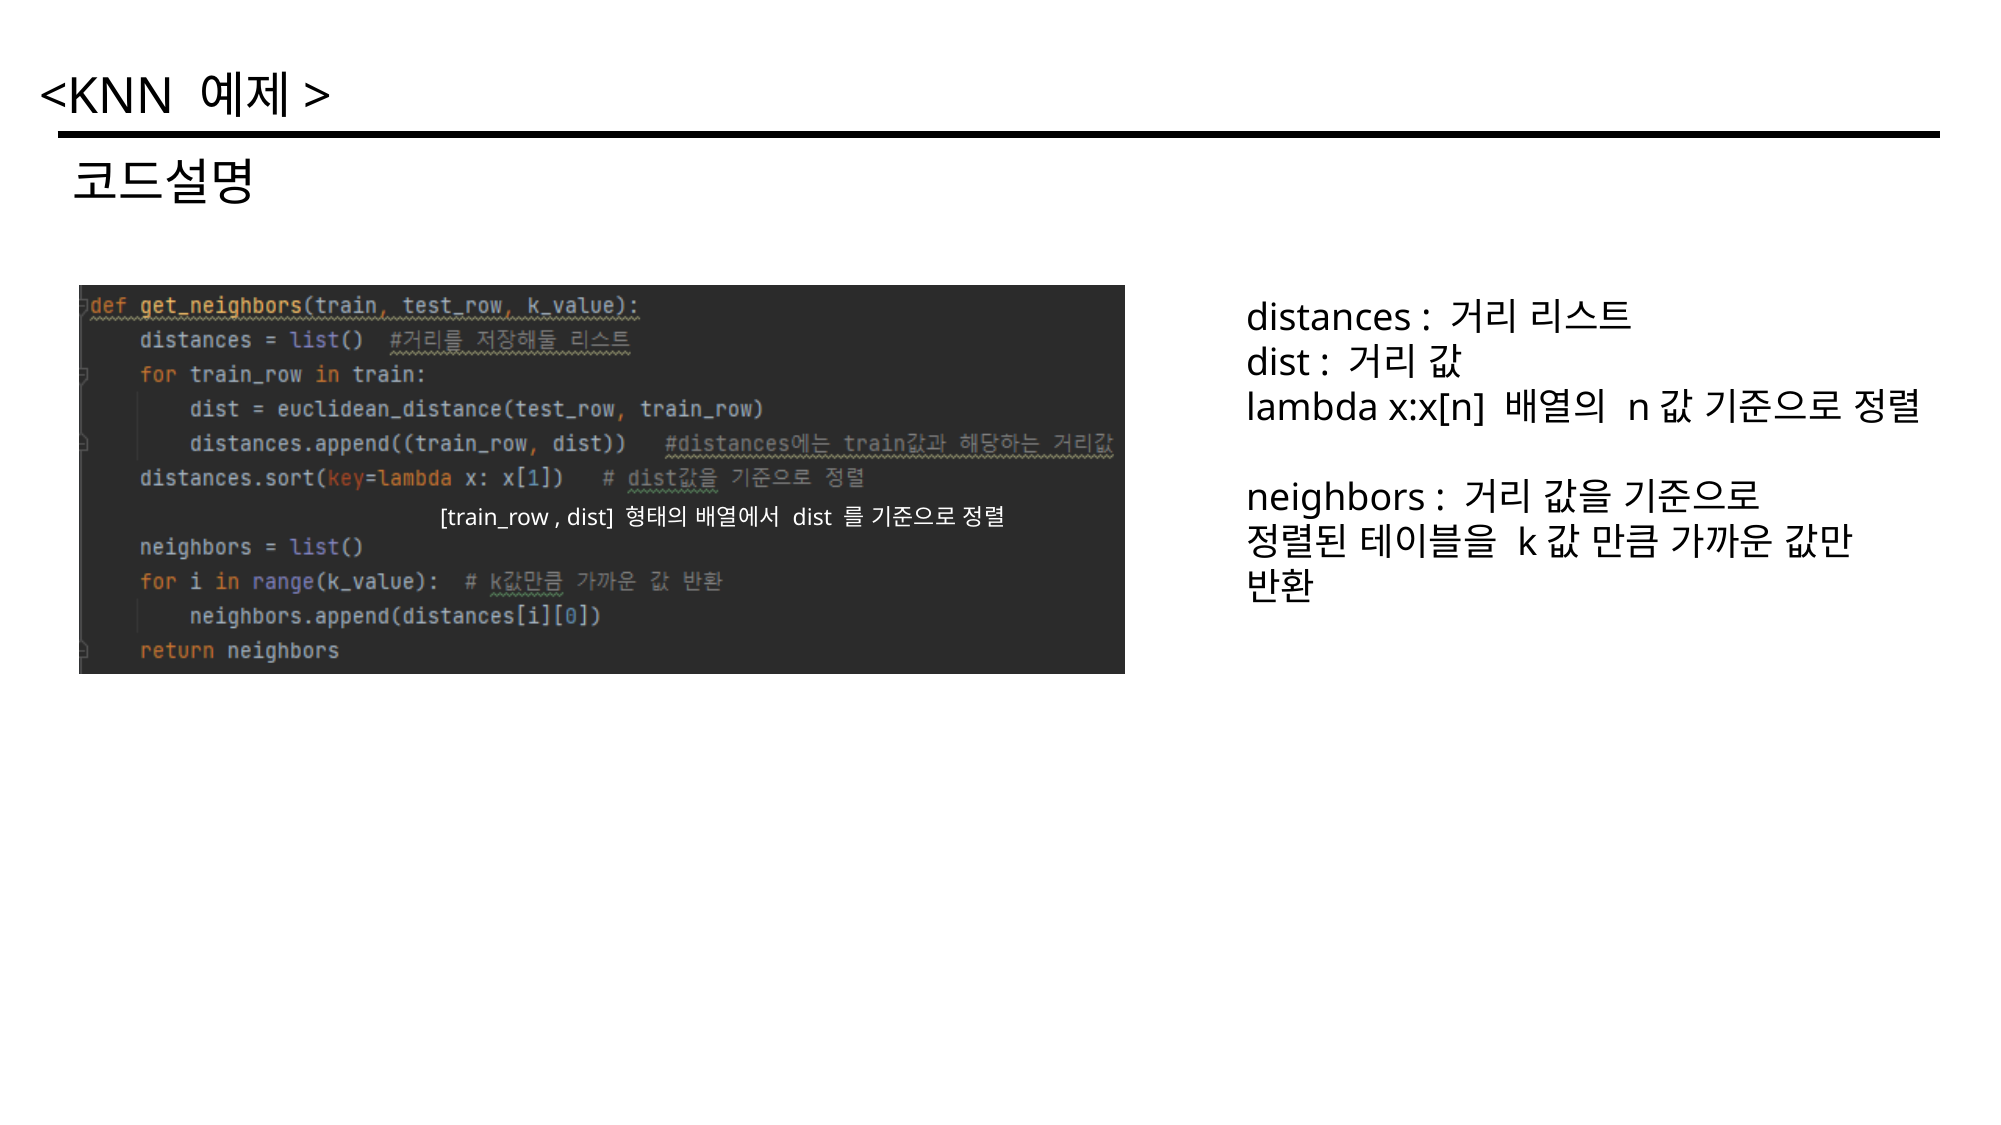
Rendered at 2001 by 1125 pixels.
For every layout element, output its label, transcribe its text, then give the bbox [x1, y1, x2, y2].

text_box distances : 거리 리스트 dist : 거리 값 lambda x:x[n] 배열의 n값 기준으로 정렬 neighbors : 거리 값을 기준으로 정렬된 테이블을 k값 만큼 가까운 값만 반환 [1231, 285, 1941, 706]
text_box 코드설명 [57, 142, 691, 218]
text_box <KNN 예제> [20, 56, 351, 131]
picture [79, 285, 1125, 674]
